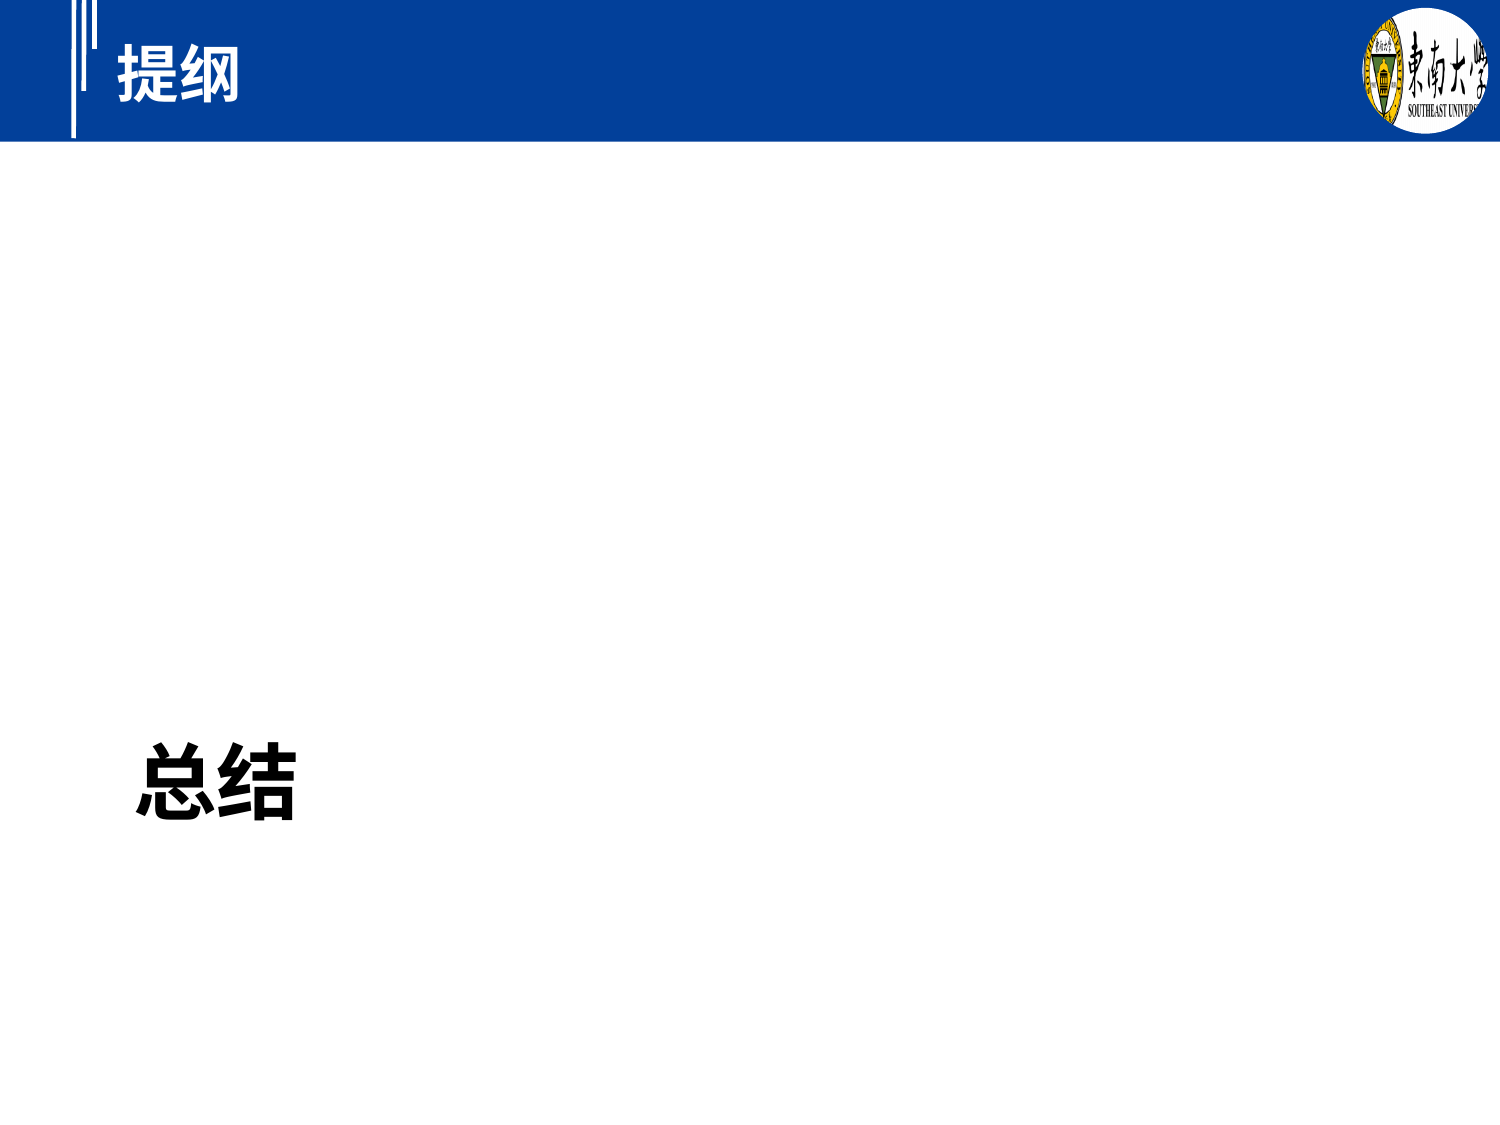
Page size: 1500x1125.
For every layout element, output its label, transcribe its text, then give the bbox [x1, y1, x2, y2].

title 总结 [118, 722, 1394, 947]
picture [1362, 7, 1489, 134]
